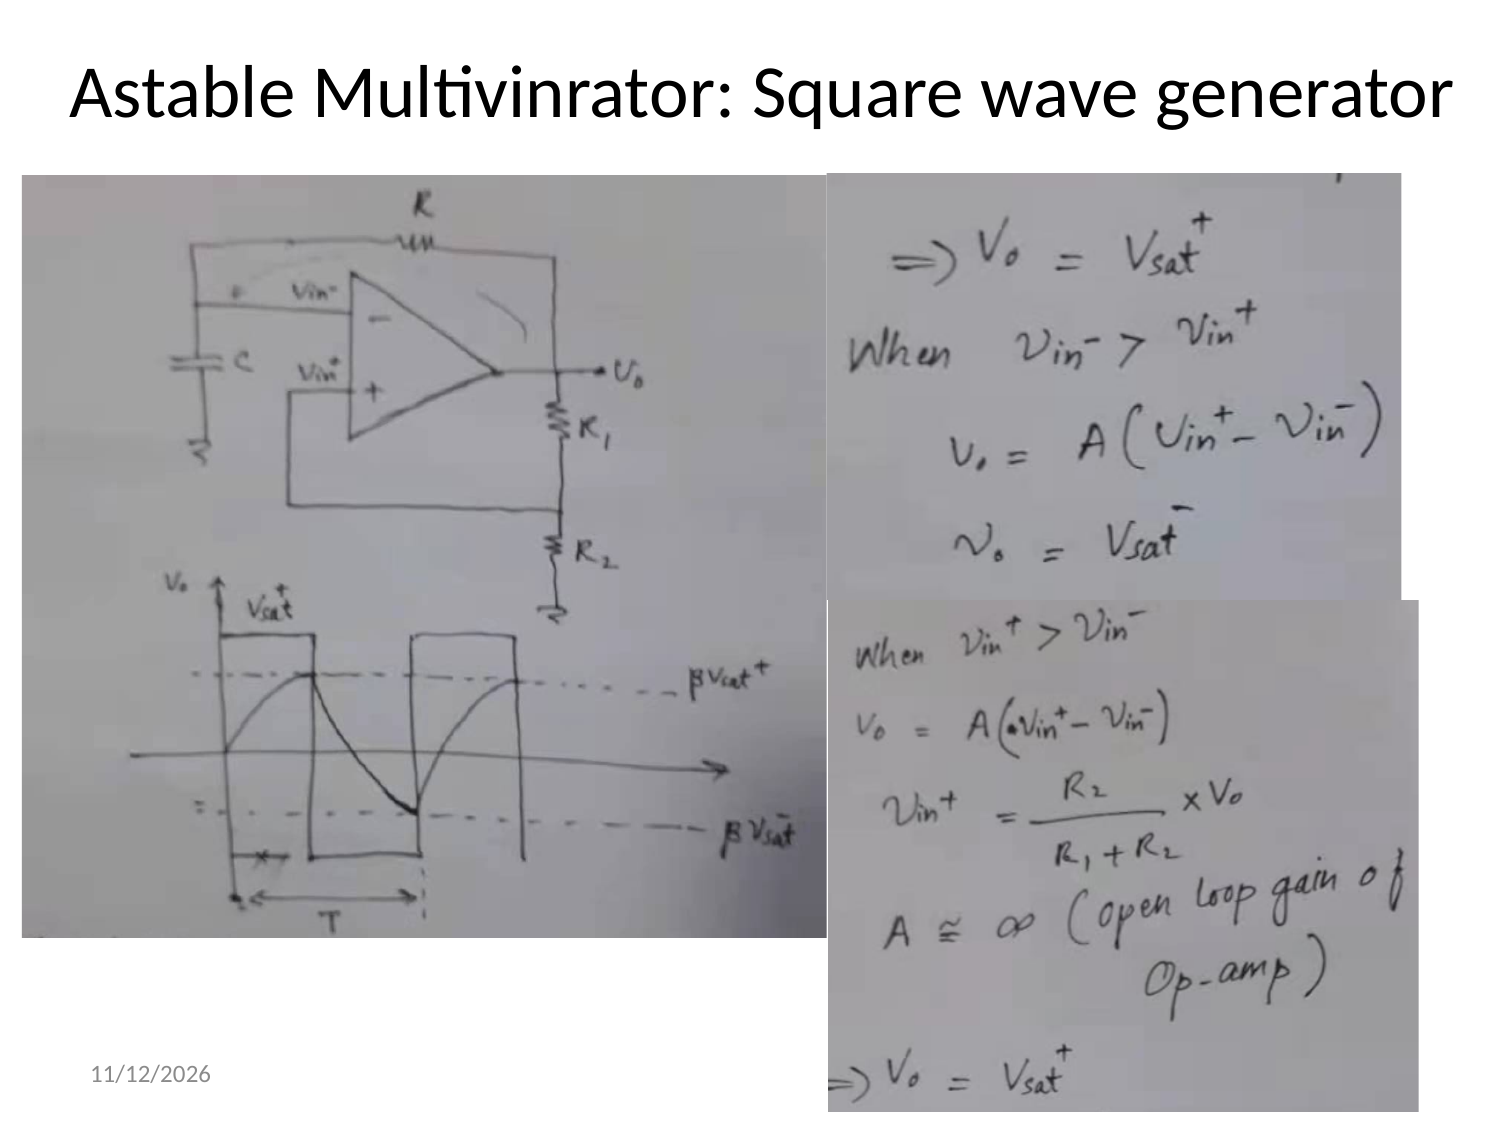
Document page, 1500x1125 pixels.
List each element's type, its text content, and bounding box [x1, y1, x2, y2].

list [42, 153, 806, 959]
picture [806, 99, 1419, 1125]
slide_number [75, 1042, 425, 1103]
slide_number 22 [1419, 1042, 1425, 1103]
title Astable Multivinrator: Square wave generator [0, 50, 1500, 125]
picture [22, 175, 42, 938]
